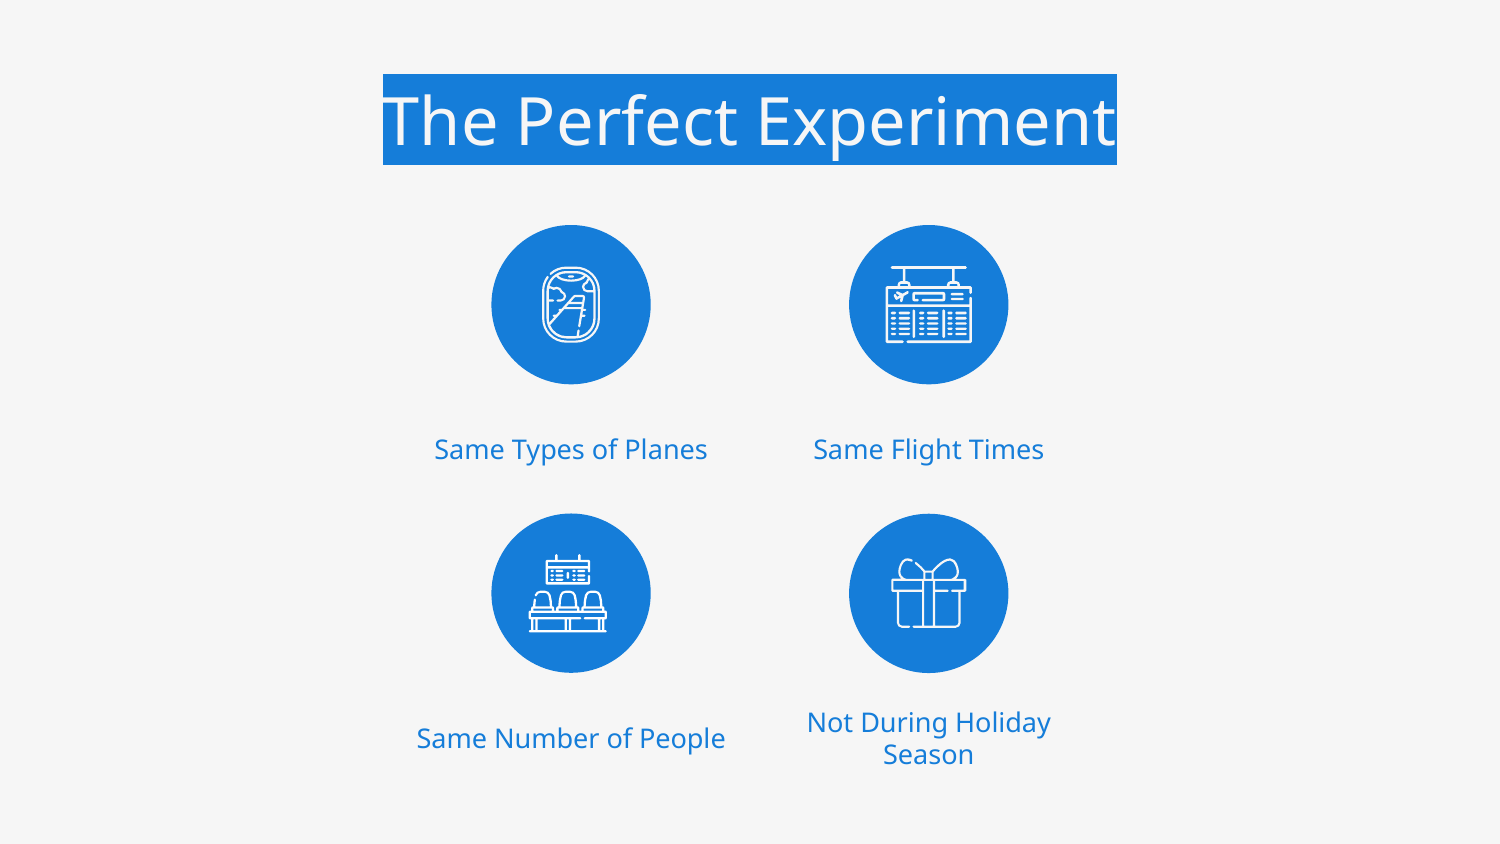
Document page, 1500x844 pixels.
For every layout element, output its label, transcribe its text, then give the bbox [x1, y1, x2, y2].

text_box [491, 225, 651, 385]
text_box [849, 513, 1009, 674]
subtitle Same Flight Times [747, 416, 1110, 482]
subtitle Not During Holiday Season [747, 705, 1110, 770]
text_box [528, 553, 608, 633]
text_box [891, 558, 967, 628]
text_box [541, 266, 601, 343]
title The Perfect Experiment [116, 63, 1383, 158]
text_box [491, 513, 651, 673]
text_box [885, 265, 973, 344]
subtitle Same Number of People [390, 705, 747, 770]
subtitle Same Types of Planes [390, 416, 747, 482]
text_box [849, 225, 1009, 385]
